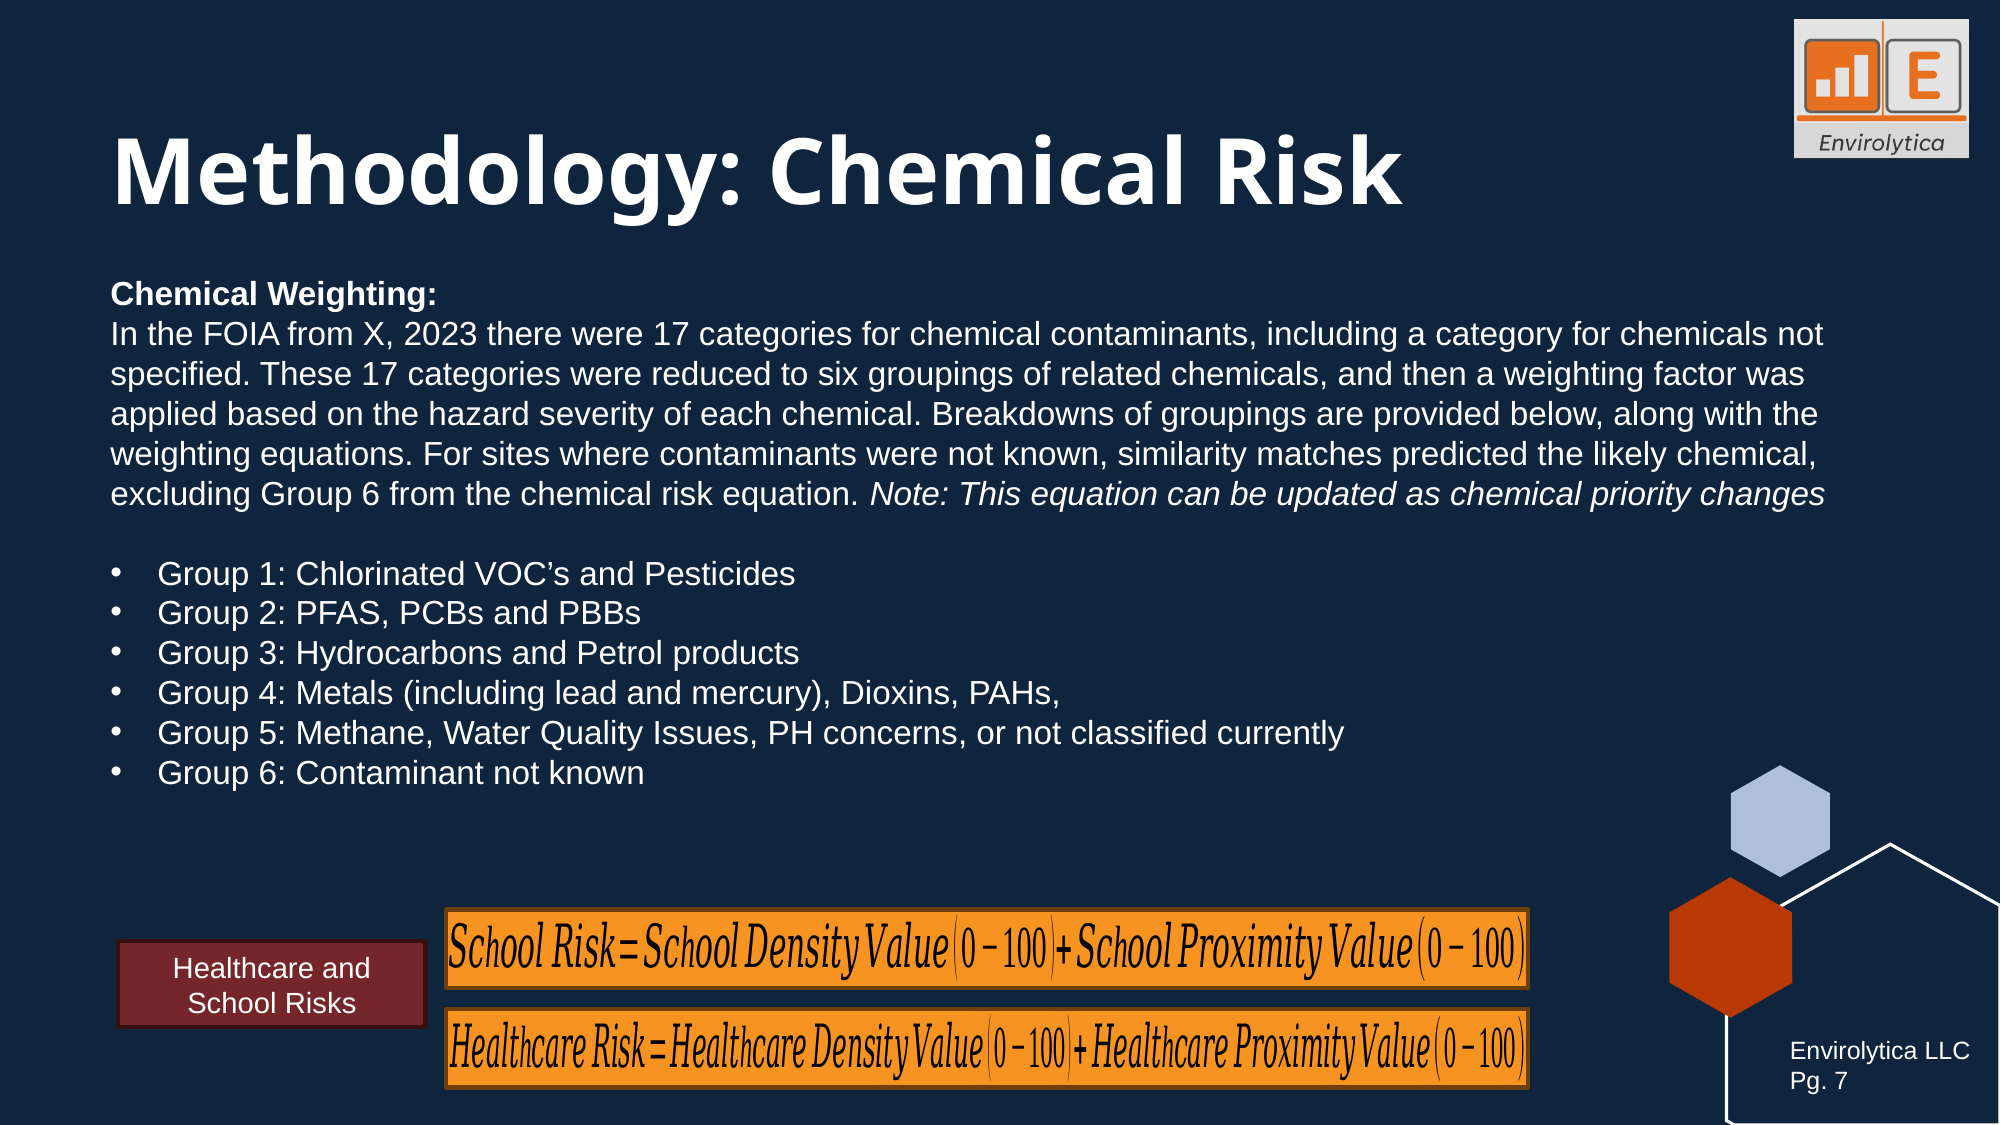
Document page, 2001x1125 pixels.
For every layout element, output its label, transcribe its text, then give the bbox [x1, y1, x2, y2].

footer Envirolytica LLC Pg. 7 [1774, 1035, 2000, 1095]
text_box Healthcare and School Risks [116, 939, 428, 1029]
title Methodology: Chemical Risk [95, 118, 1882, 352]
picture [1794, 19, 1969, 172]
